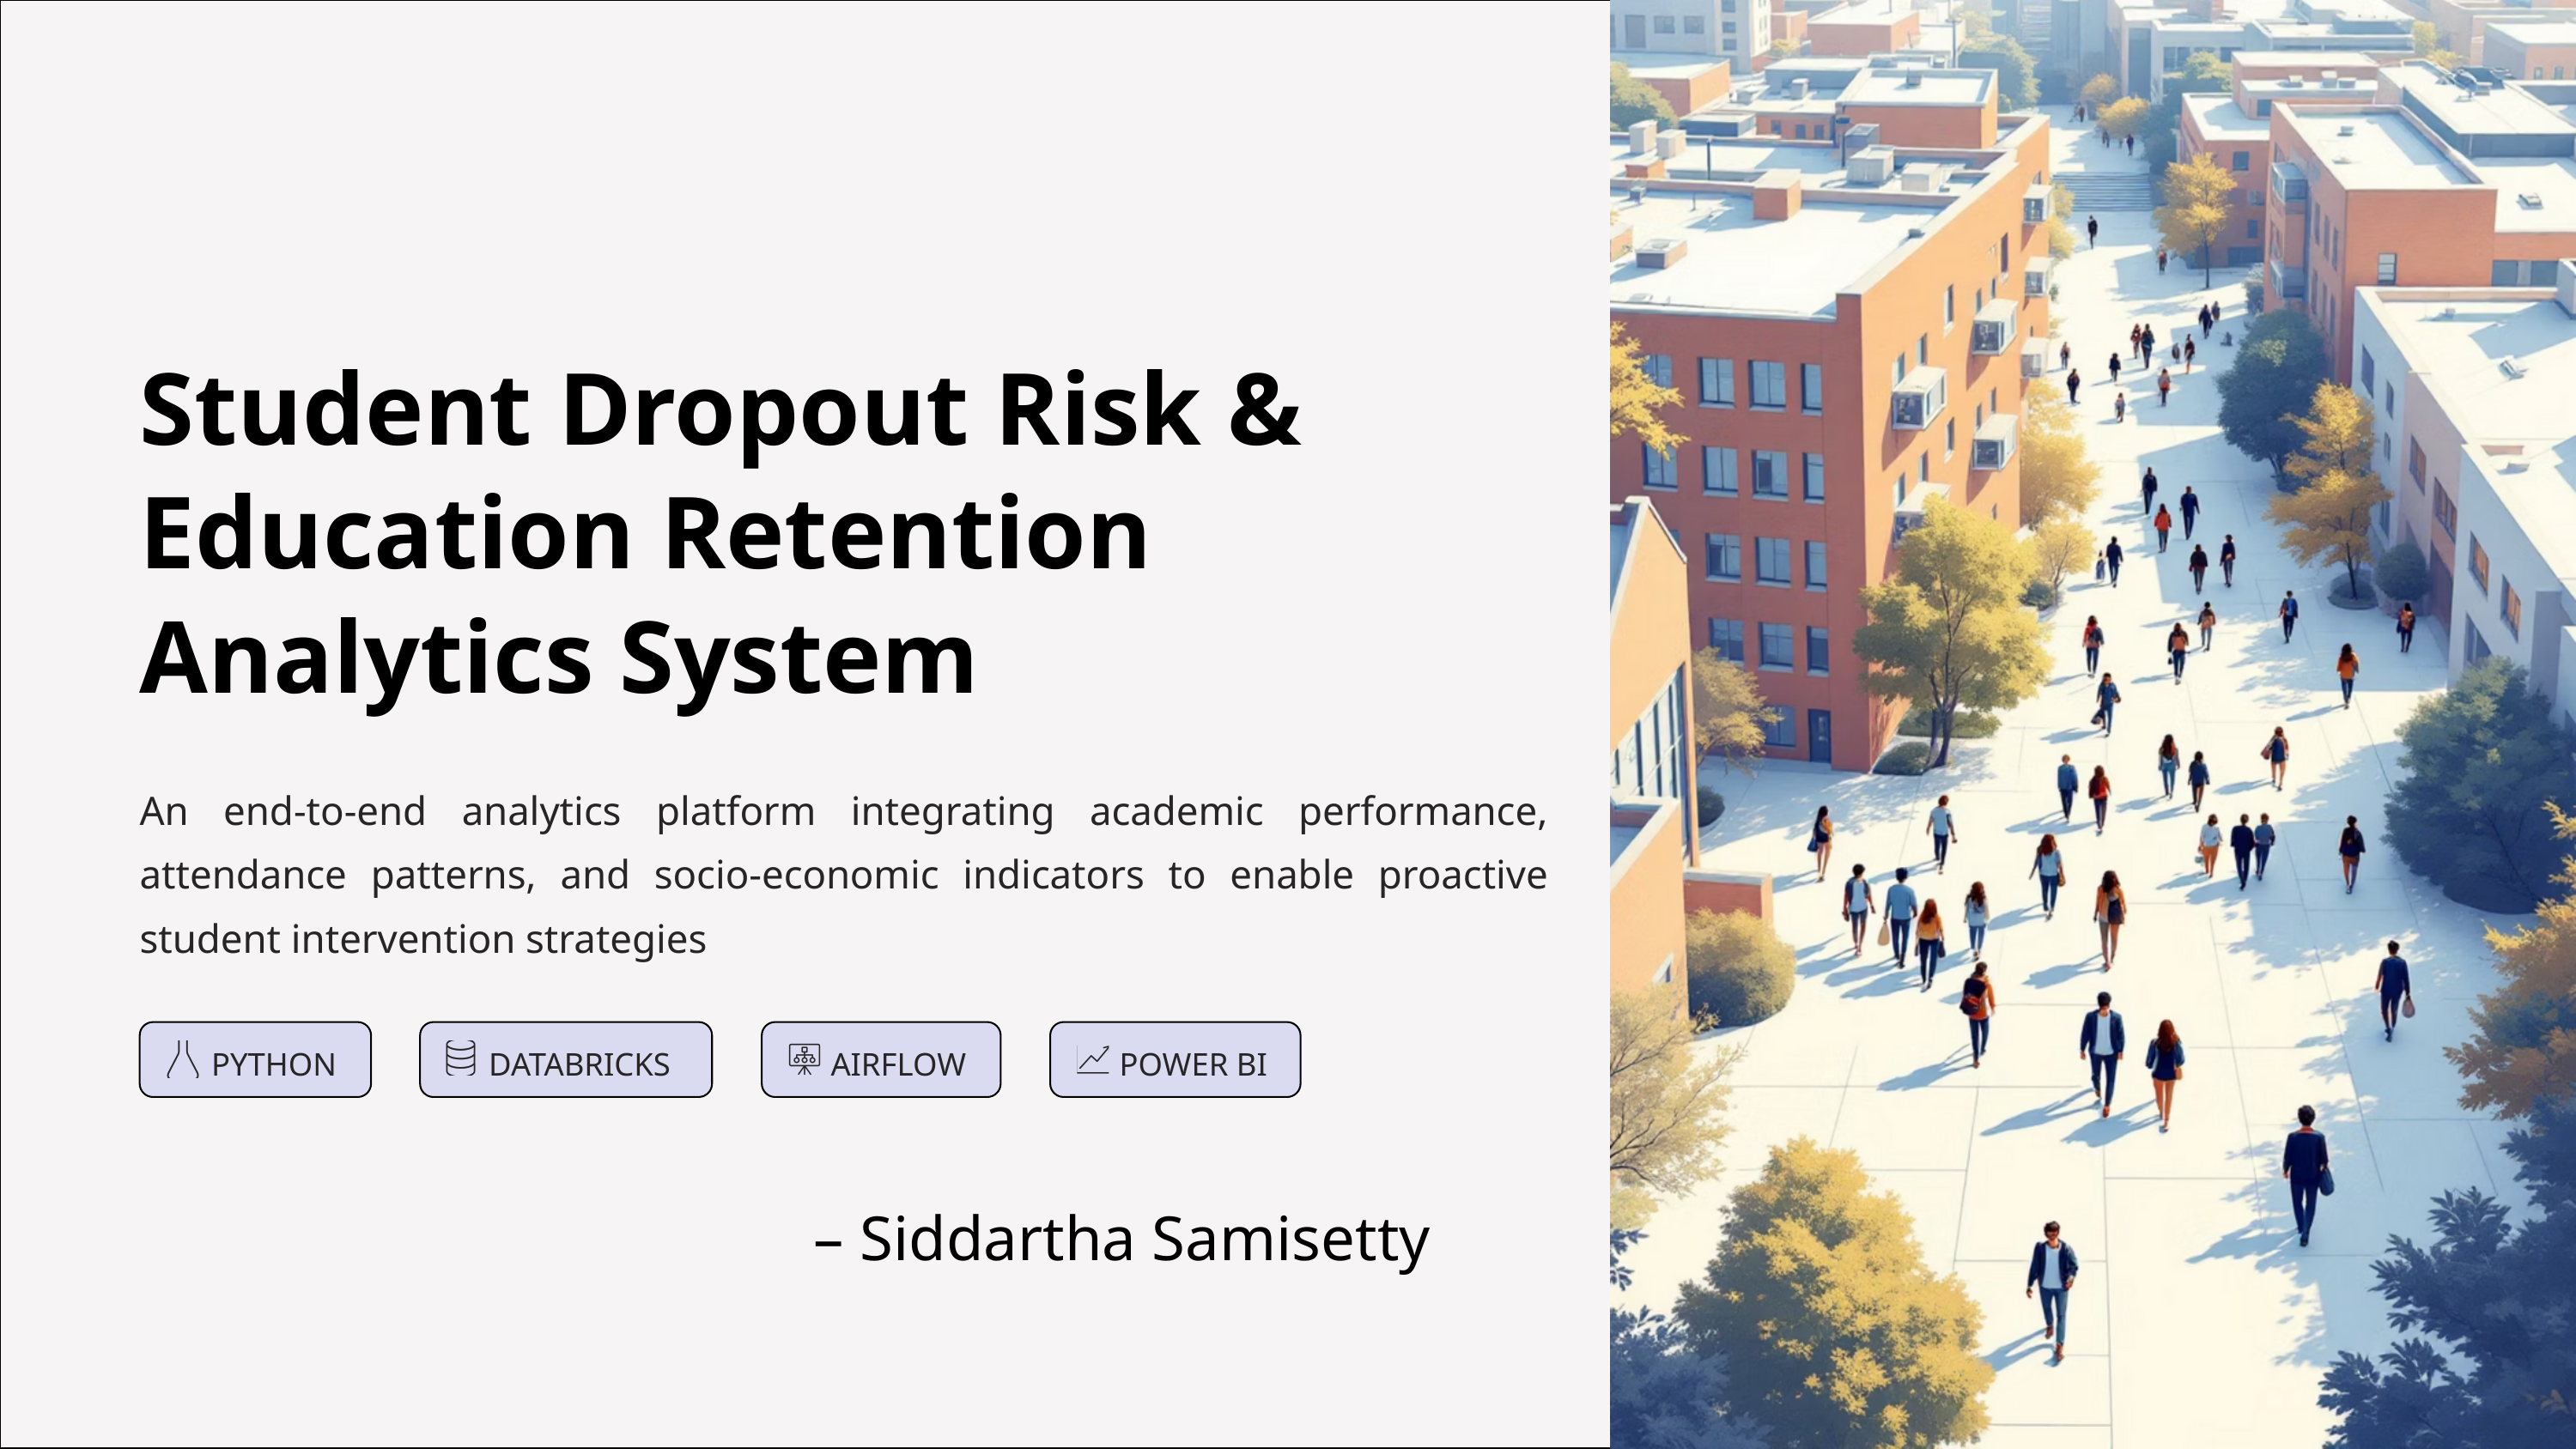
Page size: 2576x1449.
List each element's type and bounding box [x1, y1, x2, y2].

text_box [0, 0, 2576, 1449]
text_box [163, 1040, 348, 1079]
text_box [139, 1022, 1301, 1098]
